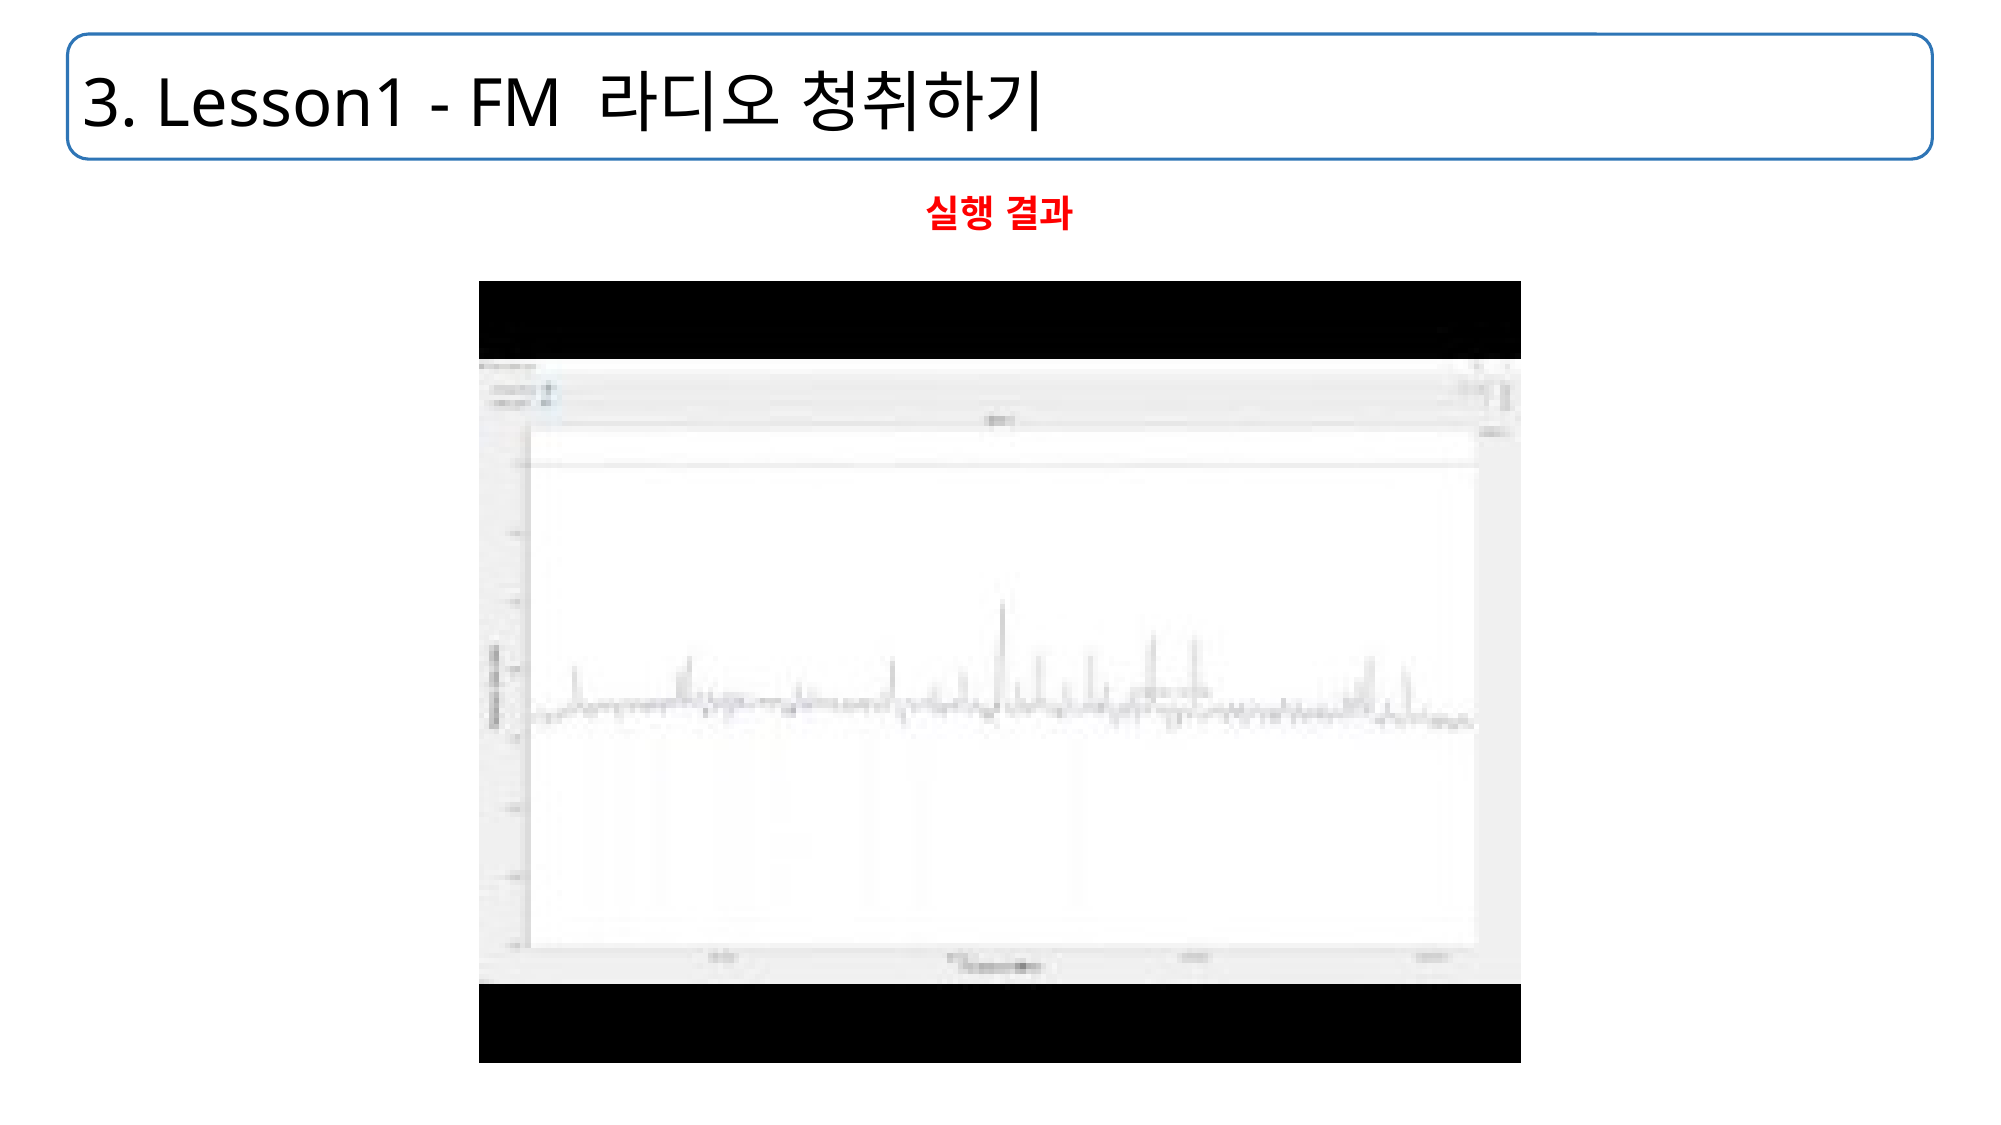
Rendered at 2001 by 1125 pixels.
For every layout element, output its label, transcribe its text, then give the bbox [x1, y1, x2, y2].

title 3. Lesson1 - FM 라디오 청취하기 [67, 41, 1933, 167]
text_box 실행 결과 [813, 182, 1187, 242]
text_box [478, 281, 1522, 1064]
